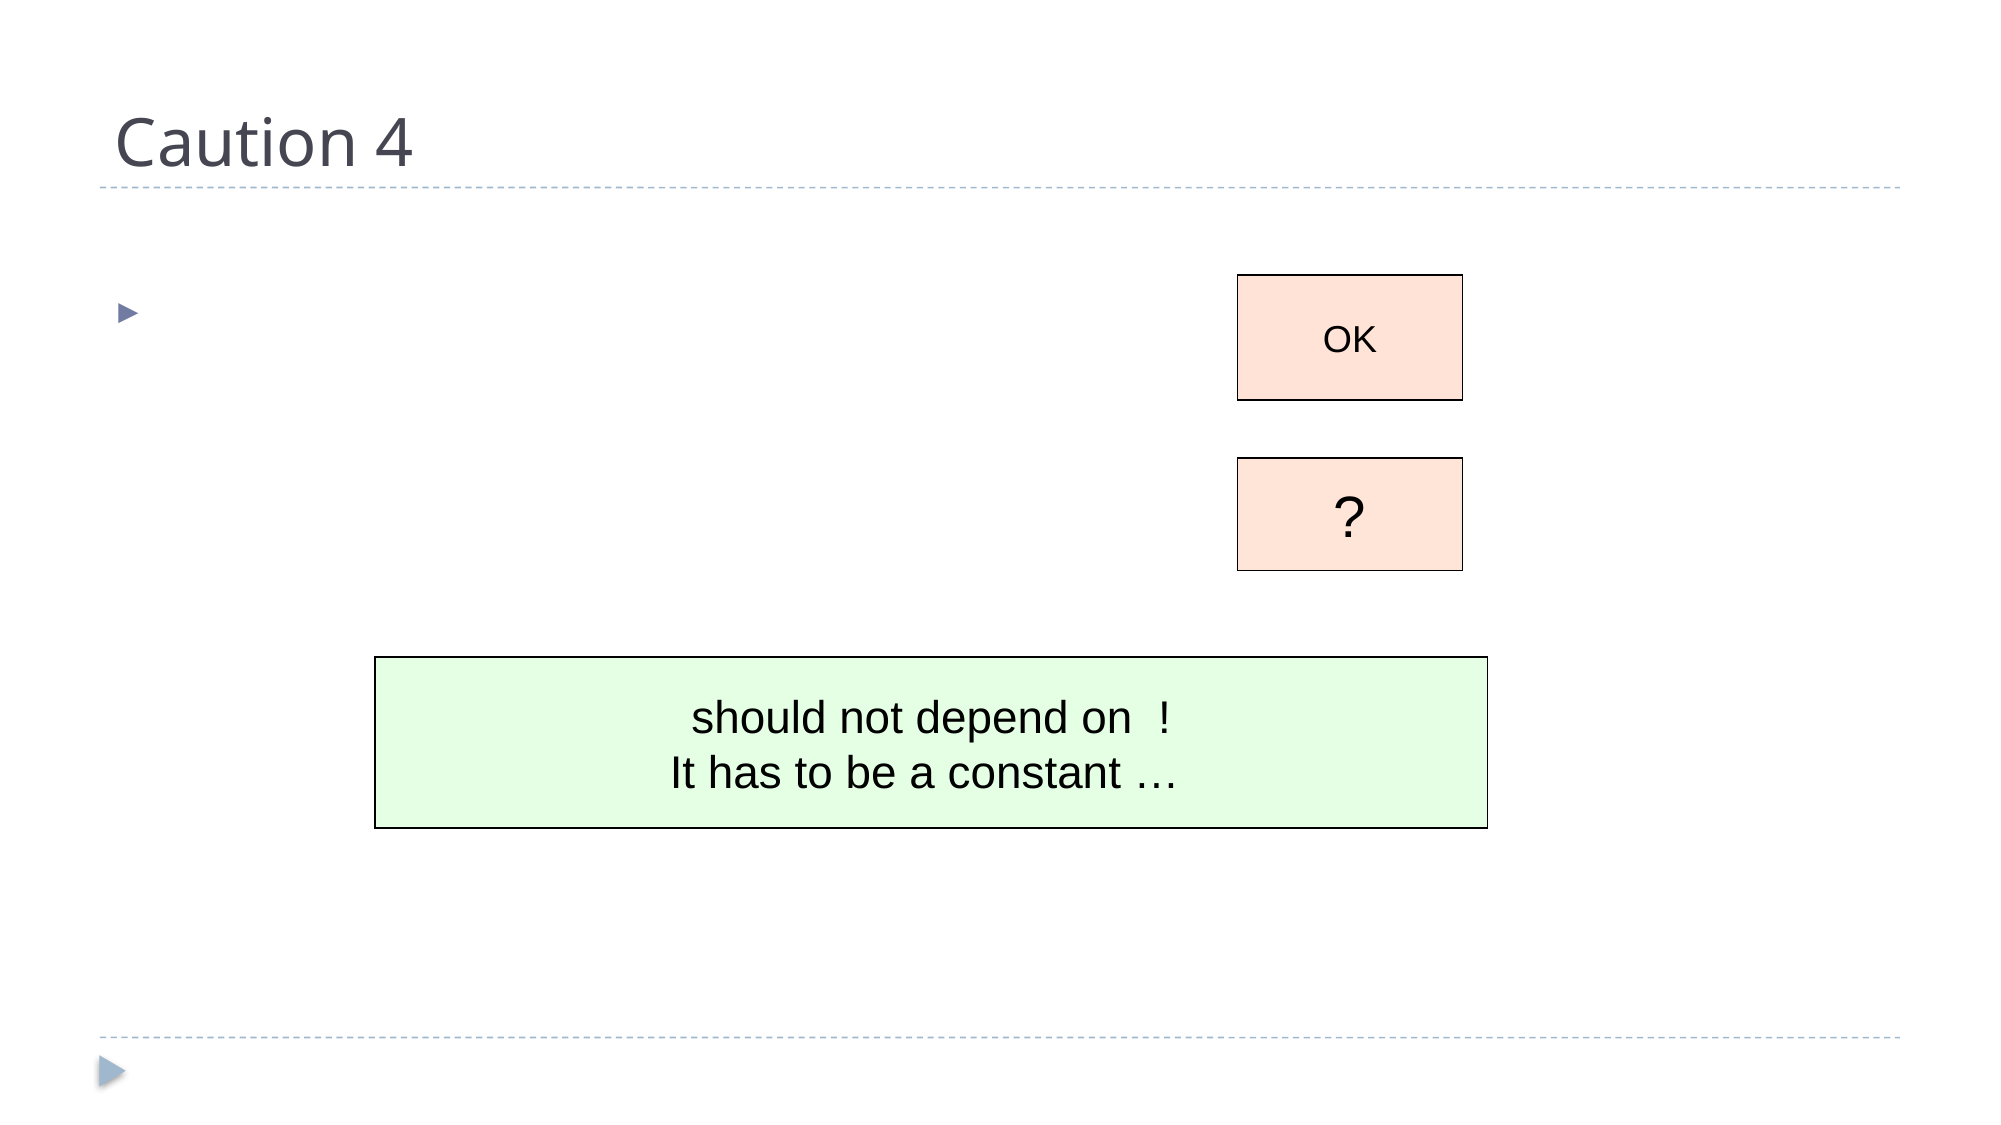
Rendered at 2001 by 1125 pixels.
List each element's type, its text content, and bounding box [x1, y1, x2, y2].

text_box ? [1237, 458, 1463, 571]
title Caution 4 [99, 24, 1901, 188]
text_box OK [1237, 275, 1463, 400]
